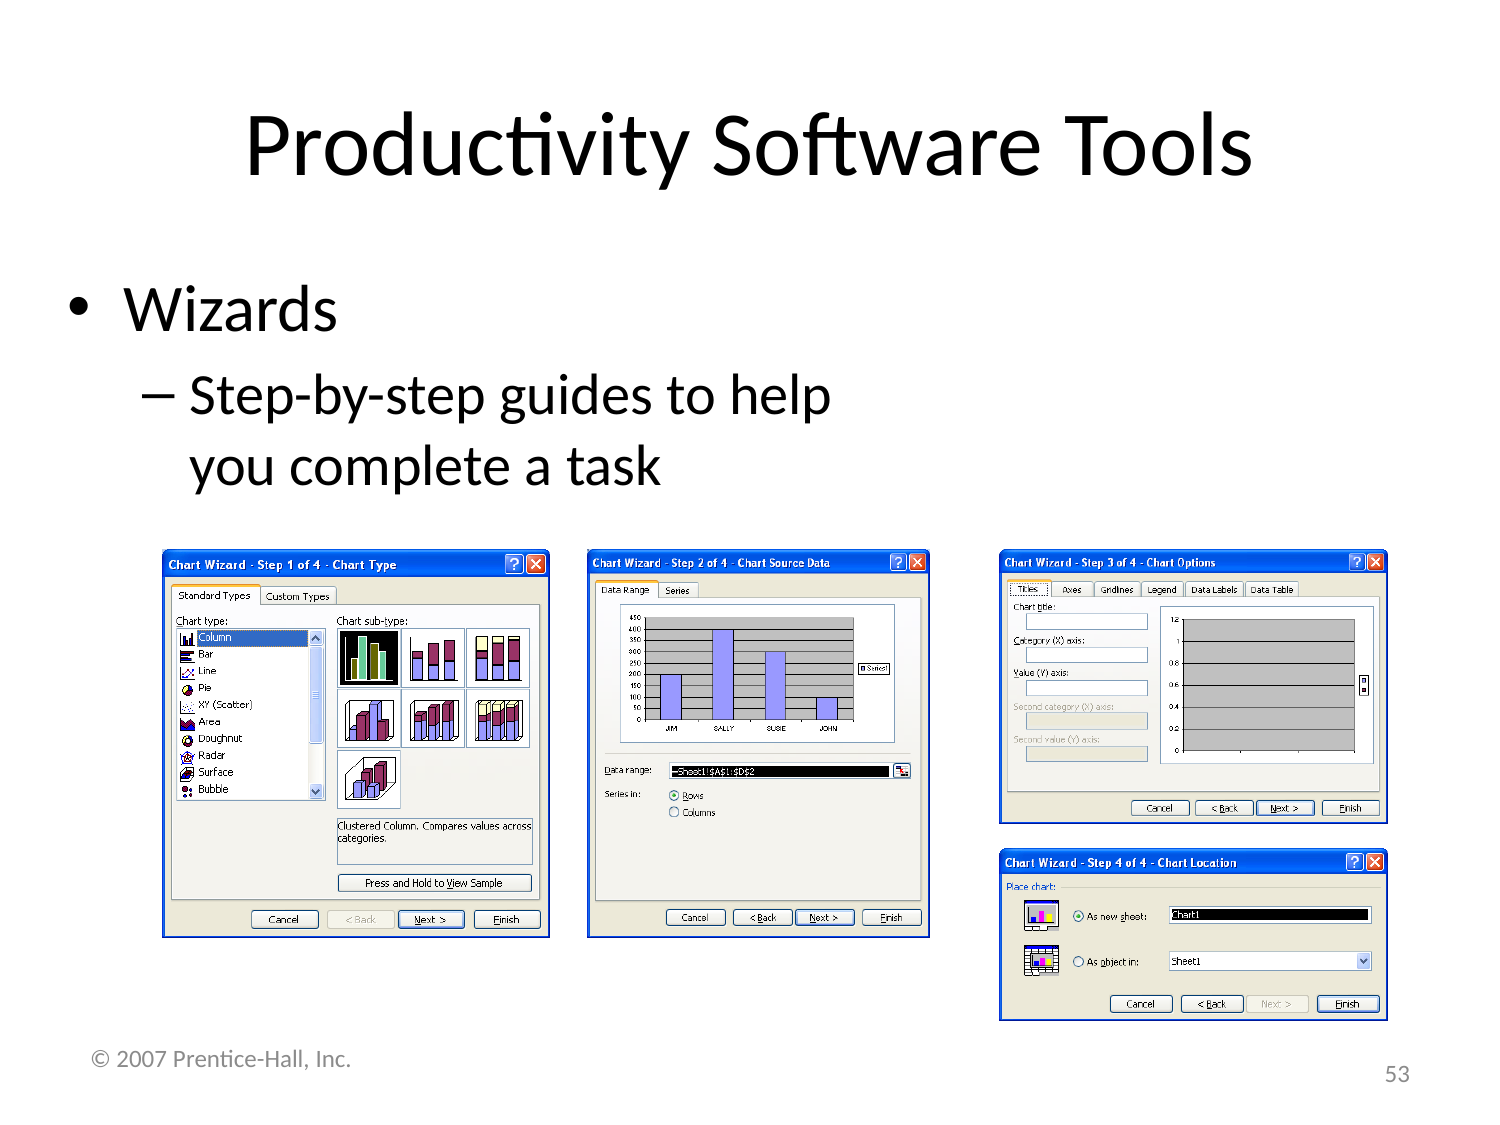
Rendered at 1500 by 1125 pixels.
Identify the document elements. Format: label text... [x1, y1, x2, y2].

picture [587, 549, 930, 938]
picture [162, 549, 551, 938]
slide_number 53 [1074, 1042, 1425, 1103]
picture [999, 848, 1388, 1021]
list Wizards Step-by-step guides to help you complete a task [52, 257, 905, 538]
picture [999, 549, 1388, 824]
title Productivity Software Tools [75, 45, 1425, 233]
slide_number © 2007 Prentice-Hall, Inc. [75, 1042, 425, 1103]
